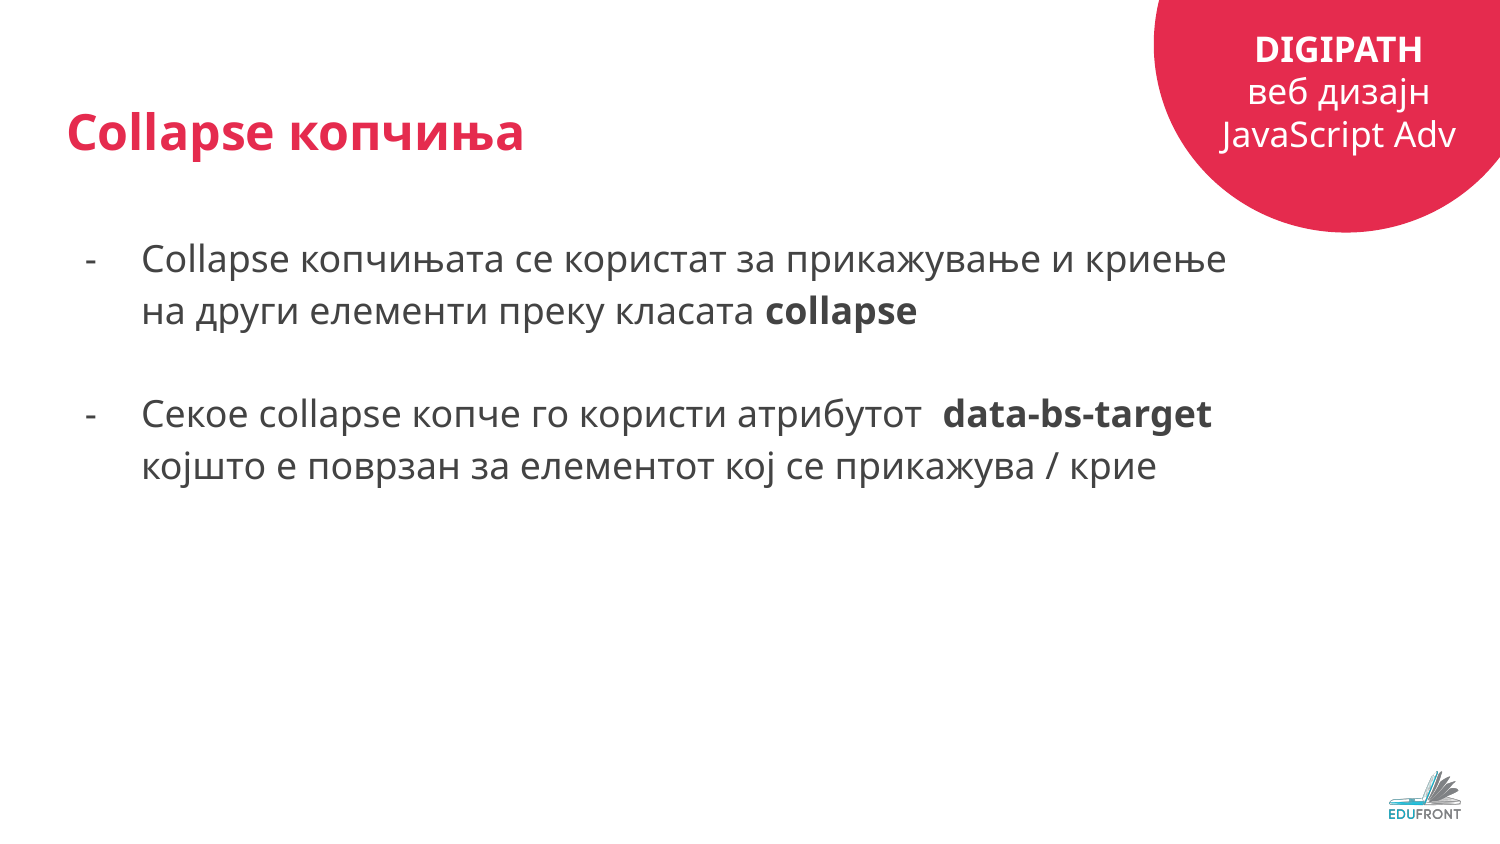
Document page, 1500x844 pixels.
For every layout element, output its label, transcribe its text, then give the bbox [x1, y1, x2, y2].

title Collapse копчиња [51, 72, 1449, 167]
picture [1389, 771, 1461, 819]
list Collapse копчињата се користат за прикажување и криење на други елементи преку класата сollapse Секое сollapse копче го користи атрибутот data-bs-target којшто е поврзан за елементот кој се прикажува / крие [51, 213, 1257, 728]
